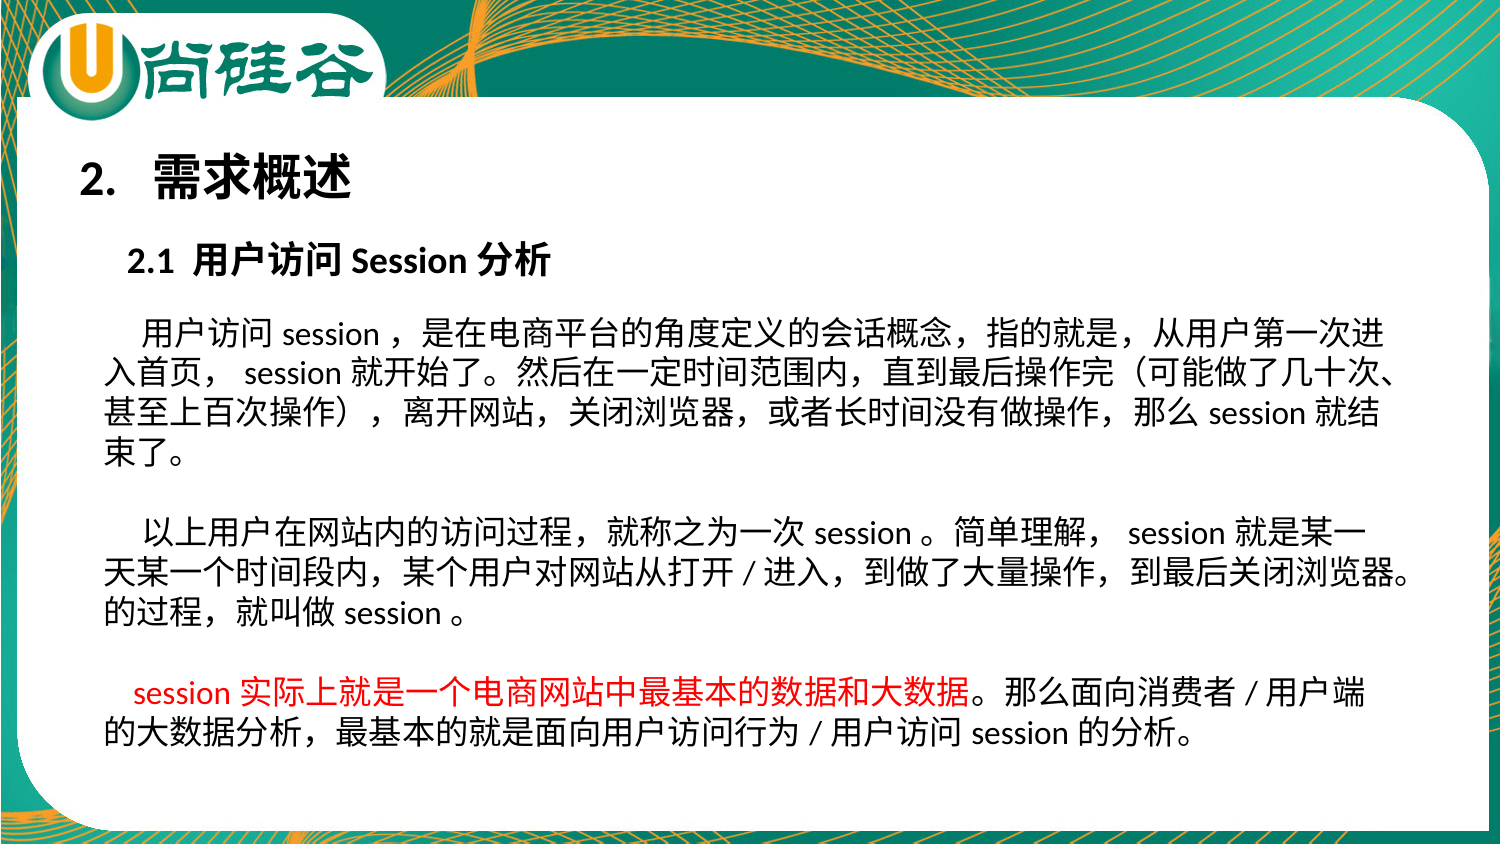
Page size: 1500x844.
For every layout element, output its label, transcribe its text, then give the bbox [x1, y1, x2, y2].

text_box 2.1 用户访问Session分析 [112, 228, 621, 289]
text_box 用户访问session，是在电商平台的角度定义的会话概念，指的就是，从用户第一次进入首页，session就开始了。然后在一定时间范围内，直到最后操作完（可能做了几十次、甚至上百次操作），离开网站，关闭浏览器，或者长时间没有做操作，那么session就结束了。 以上用户在网站内的访问过程，就称之为一次session。简单理解，session就是某一天某一个时间段内，某个用户对网站从打开/进入，到做了大量操作，到最后关闭浏览器。的过程，就叫做session。 session实际上就是一个电商网站中最基本的数据和大数据。那么面向消费者/用户端的大数据分析，最基本的就是面向用户访问行为/用户访问session的分析。 [88, 304, 1412, 759]
picture [0, 0, 1500, 844]
text_box 2. 需求概述 [64, 138, 656, 214]
